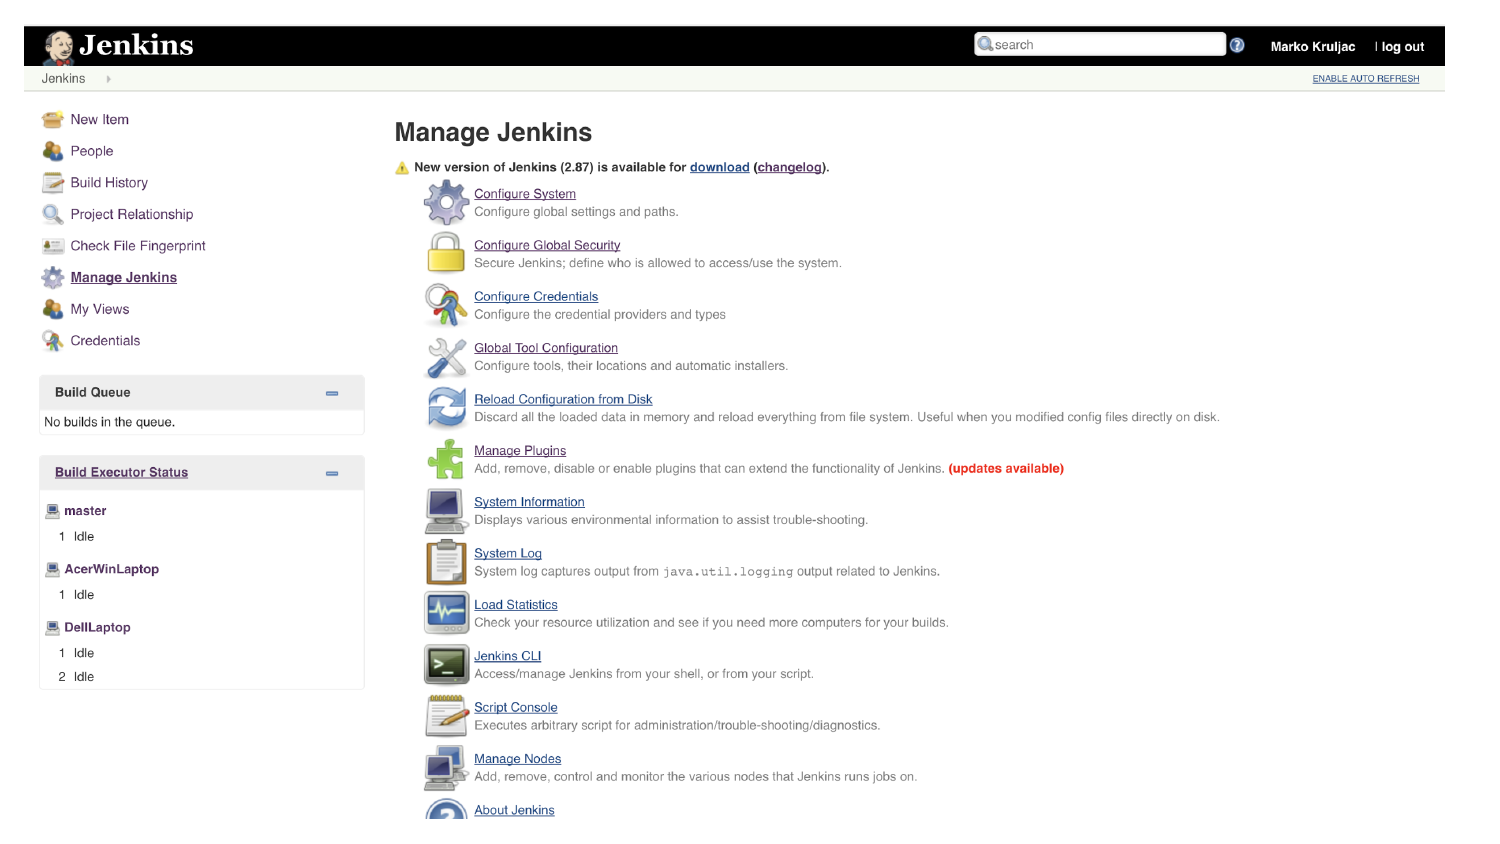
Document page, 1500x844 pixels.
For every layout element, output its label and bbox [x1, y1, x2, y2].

picture [24, 24, 1446, 819]
